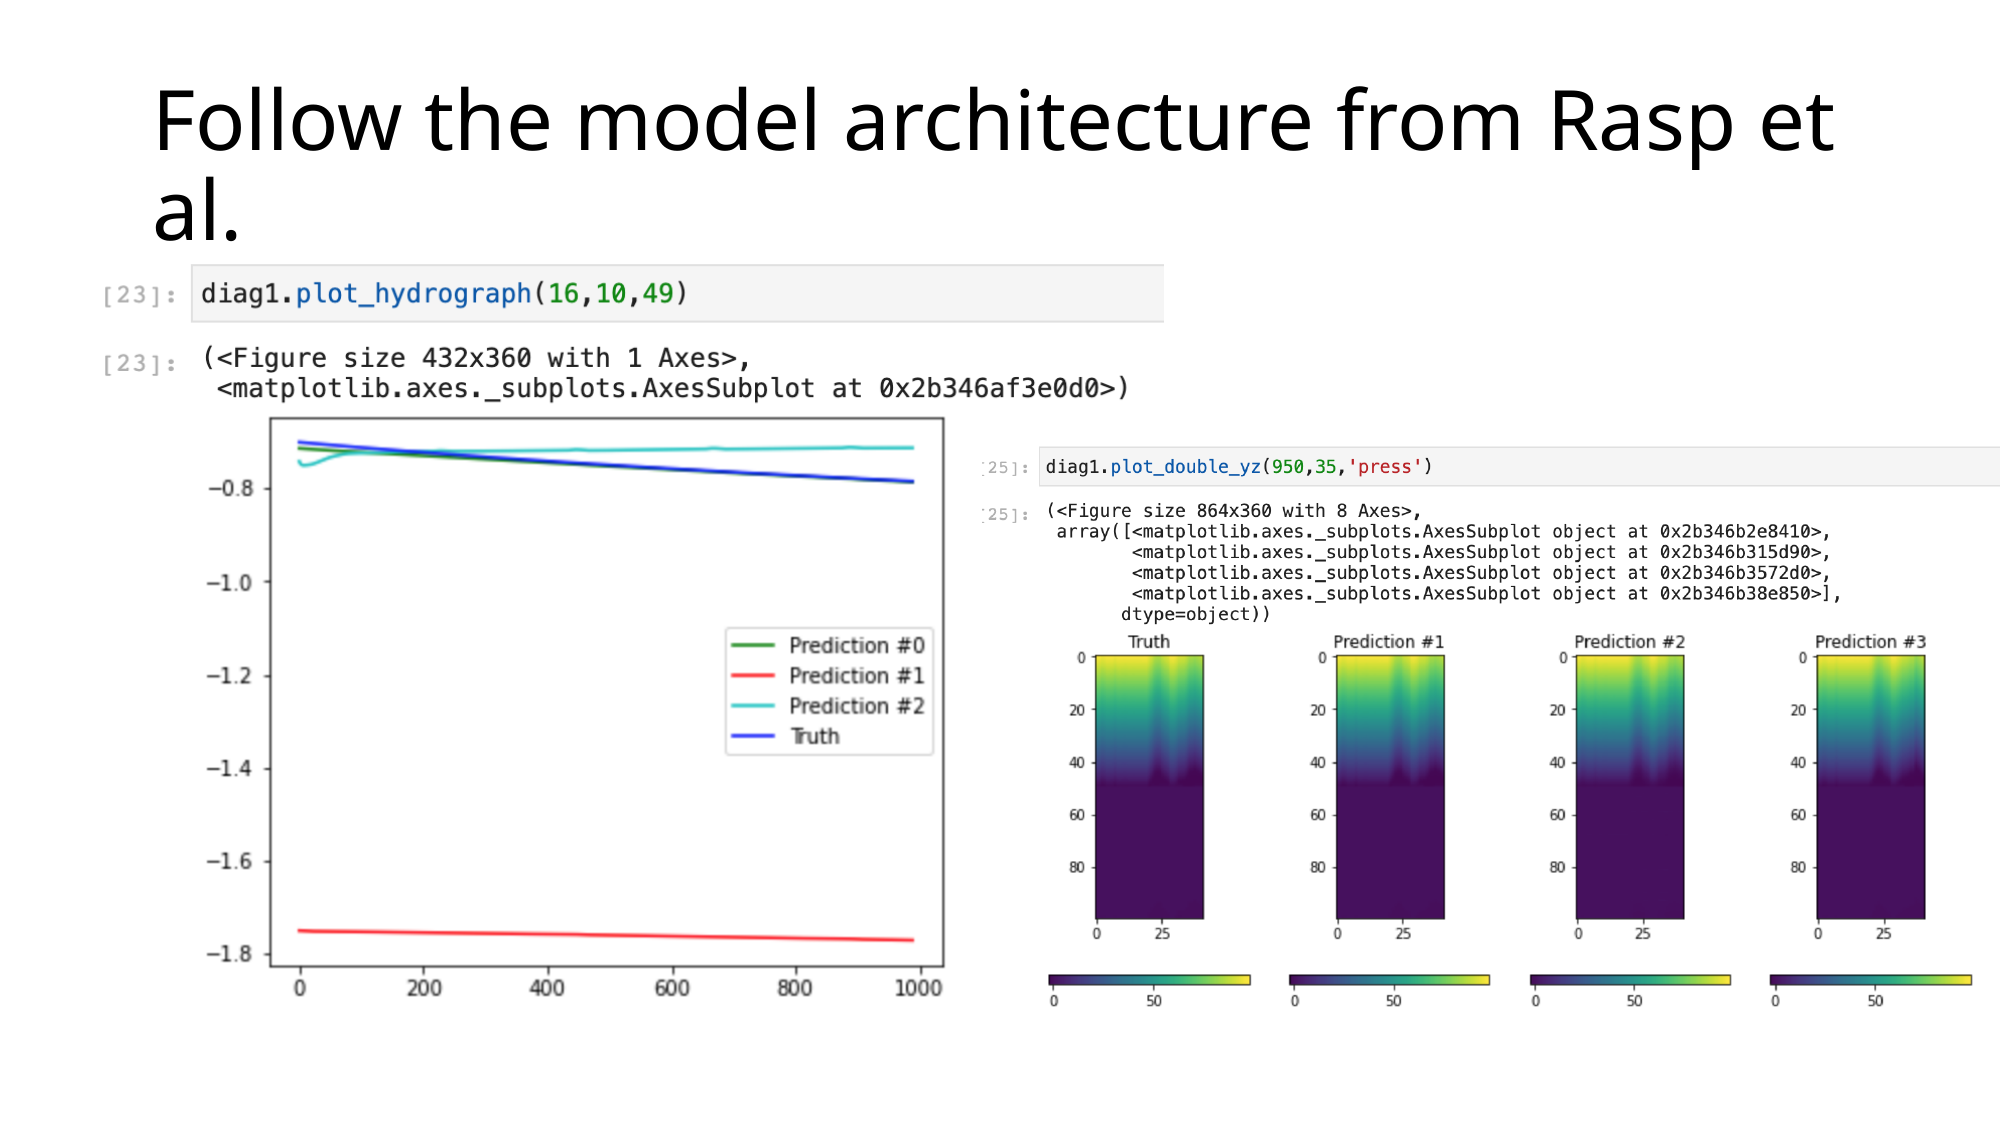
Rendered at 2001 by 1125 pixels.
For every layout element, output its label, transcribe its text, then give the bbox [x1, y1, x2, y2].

title Follow the model architecture from Rasp et al. [137, 59, 1863, 278]
picture [70, 242, 2000, 1028]
